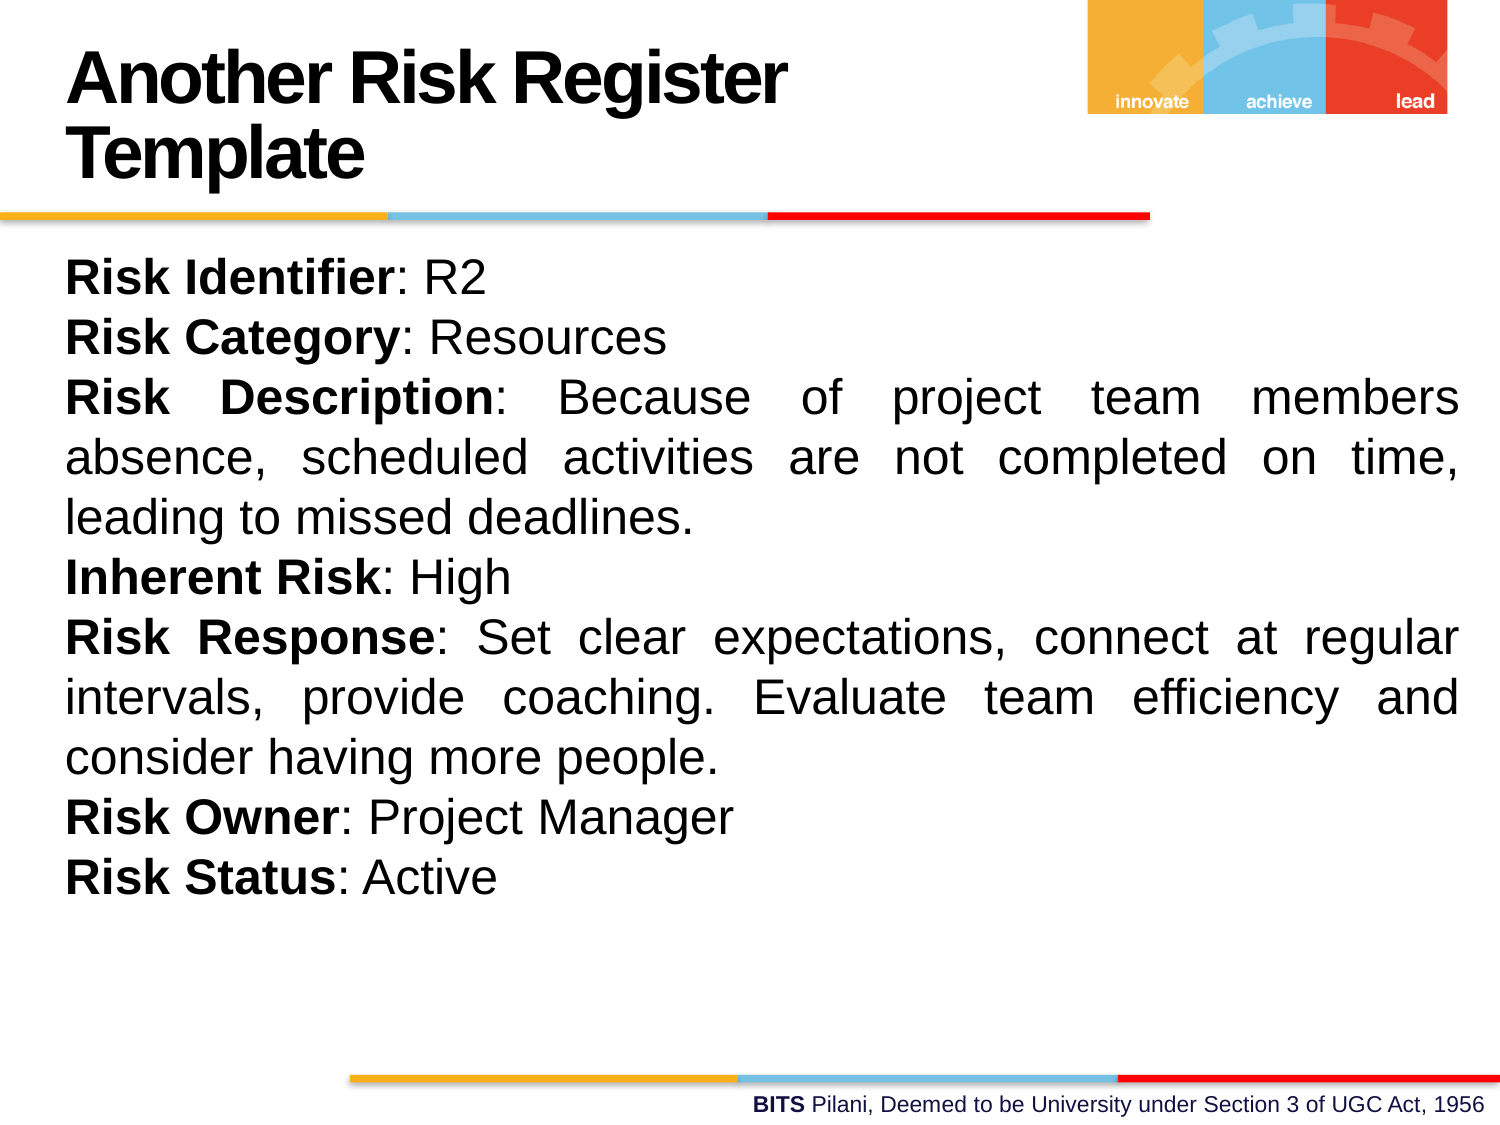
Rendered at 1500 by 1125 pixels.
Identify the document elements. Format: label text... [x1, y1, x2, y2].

list Another Risk Register Template [50, 24, 1088, 213]
text_box Risk Identifier: R2 Risk Category: Resources Risk Description: Because of project team members absence, scheduled activities are not completed on time, leading to missed deadlines. Inherent Risk: High Risk Response: Set clear expectations, connect at regular intervals, provide coaching. Evaluate team efficiency and consider having more people. Risk Owner: Project Manager Risk Status: Active [49, 237, 1475, 973]
picture [1087, 0, 1448, 114]
